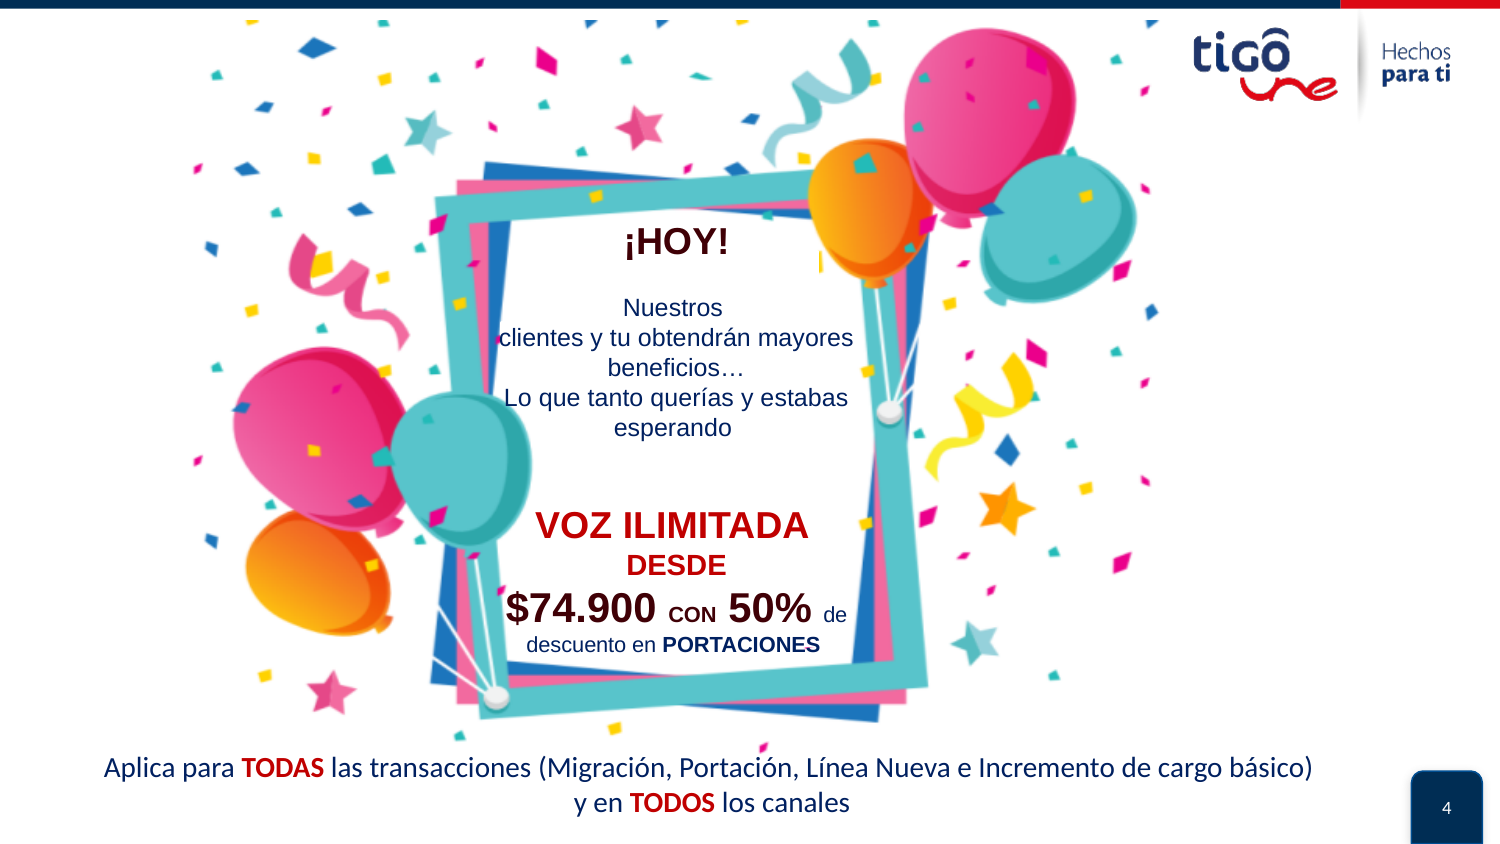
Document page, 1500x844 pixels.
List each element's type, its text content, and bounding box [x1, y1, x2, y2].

text_box Aplica para TODAS las transacciones (Migración, Portación, Línea Nueva e Incremento de cargo básico) y en TODOS los canales [44, 740, 1380, 826]
picture [182, 19, 1164, 765]
picture [1173, 2, 1471, 127]
